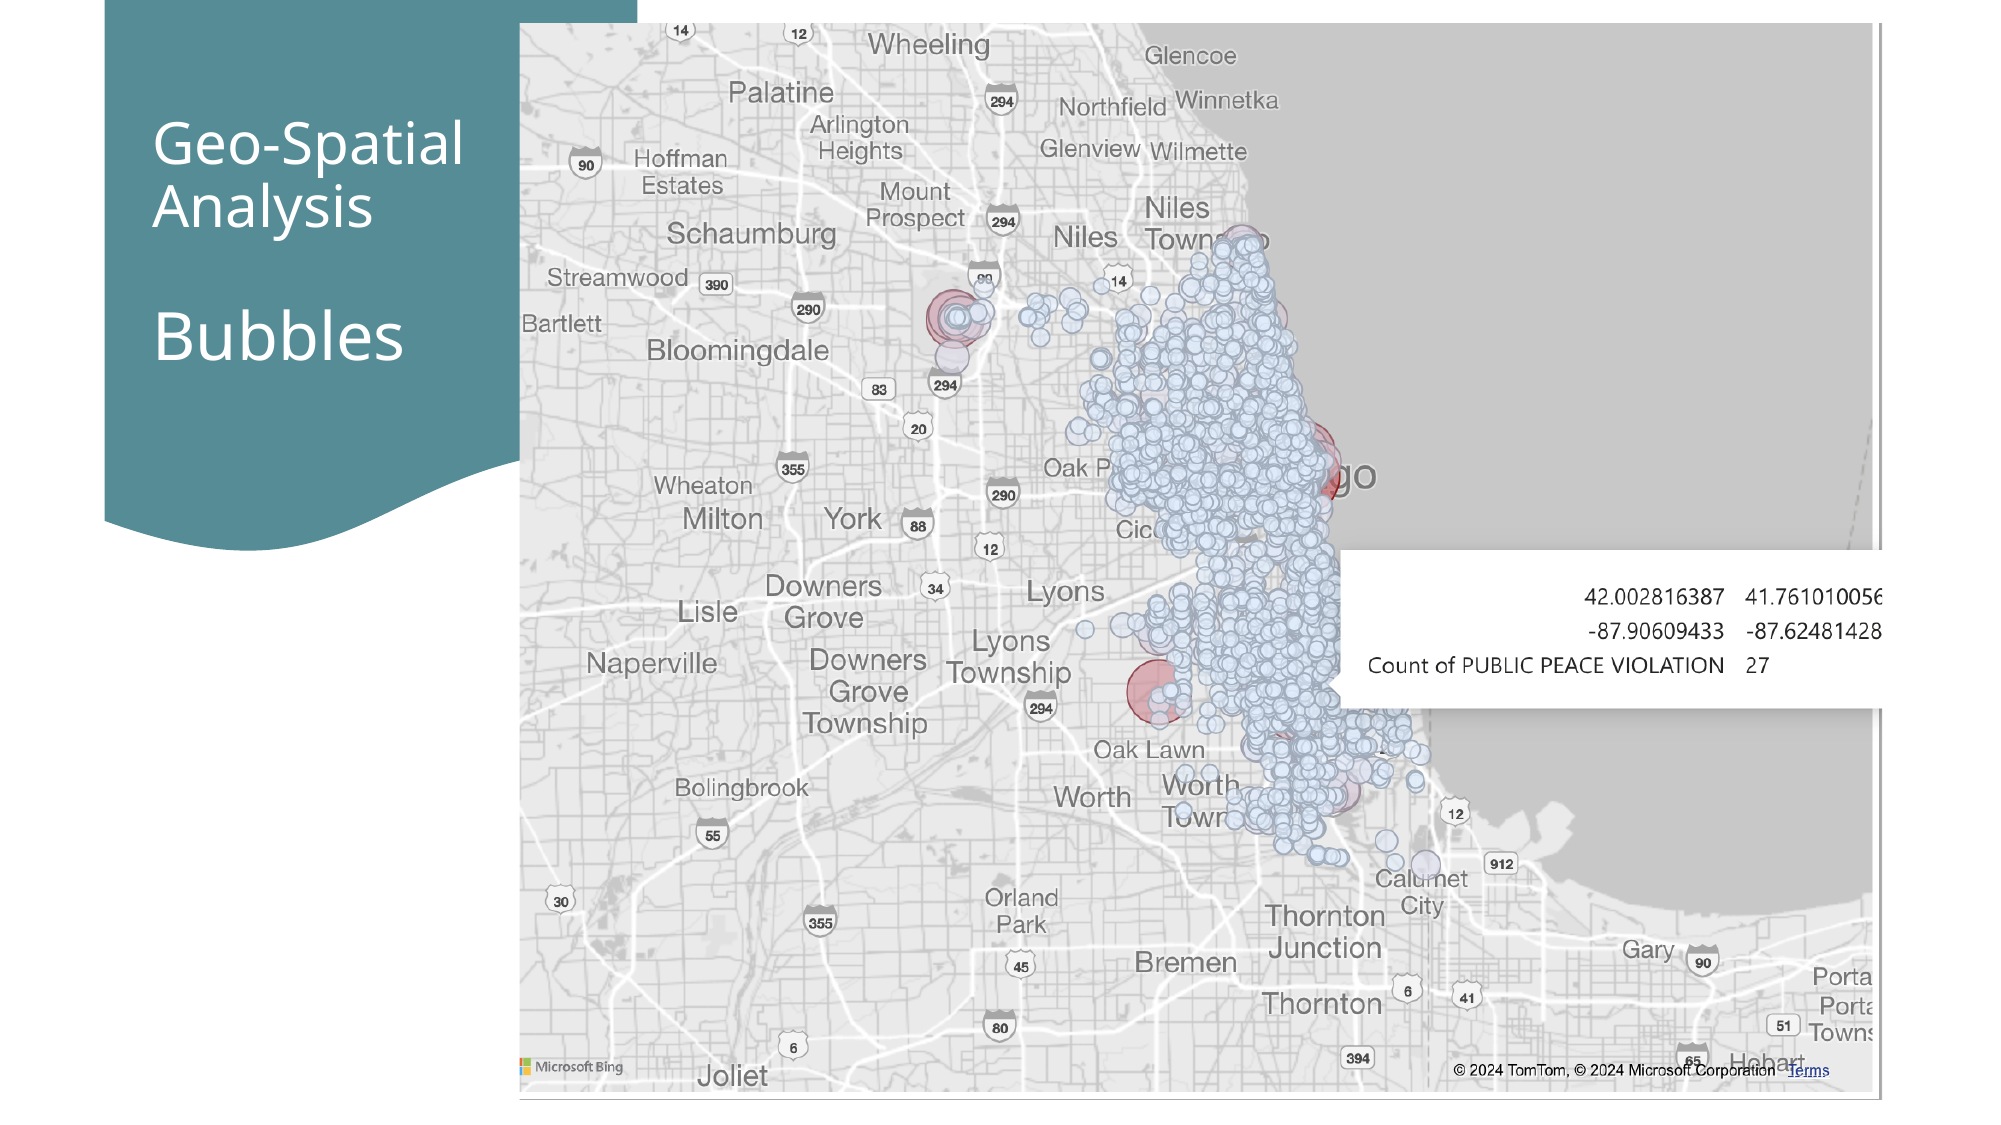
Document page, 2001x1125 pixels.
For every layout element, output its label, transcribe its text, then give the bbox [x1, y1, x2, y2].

title Geo-Spatial Analysis Bubbles [137, 28, 500, 462]
picture [519, 22, 1883, 1102]
text_box [103, 0, 640, 553]
